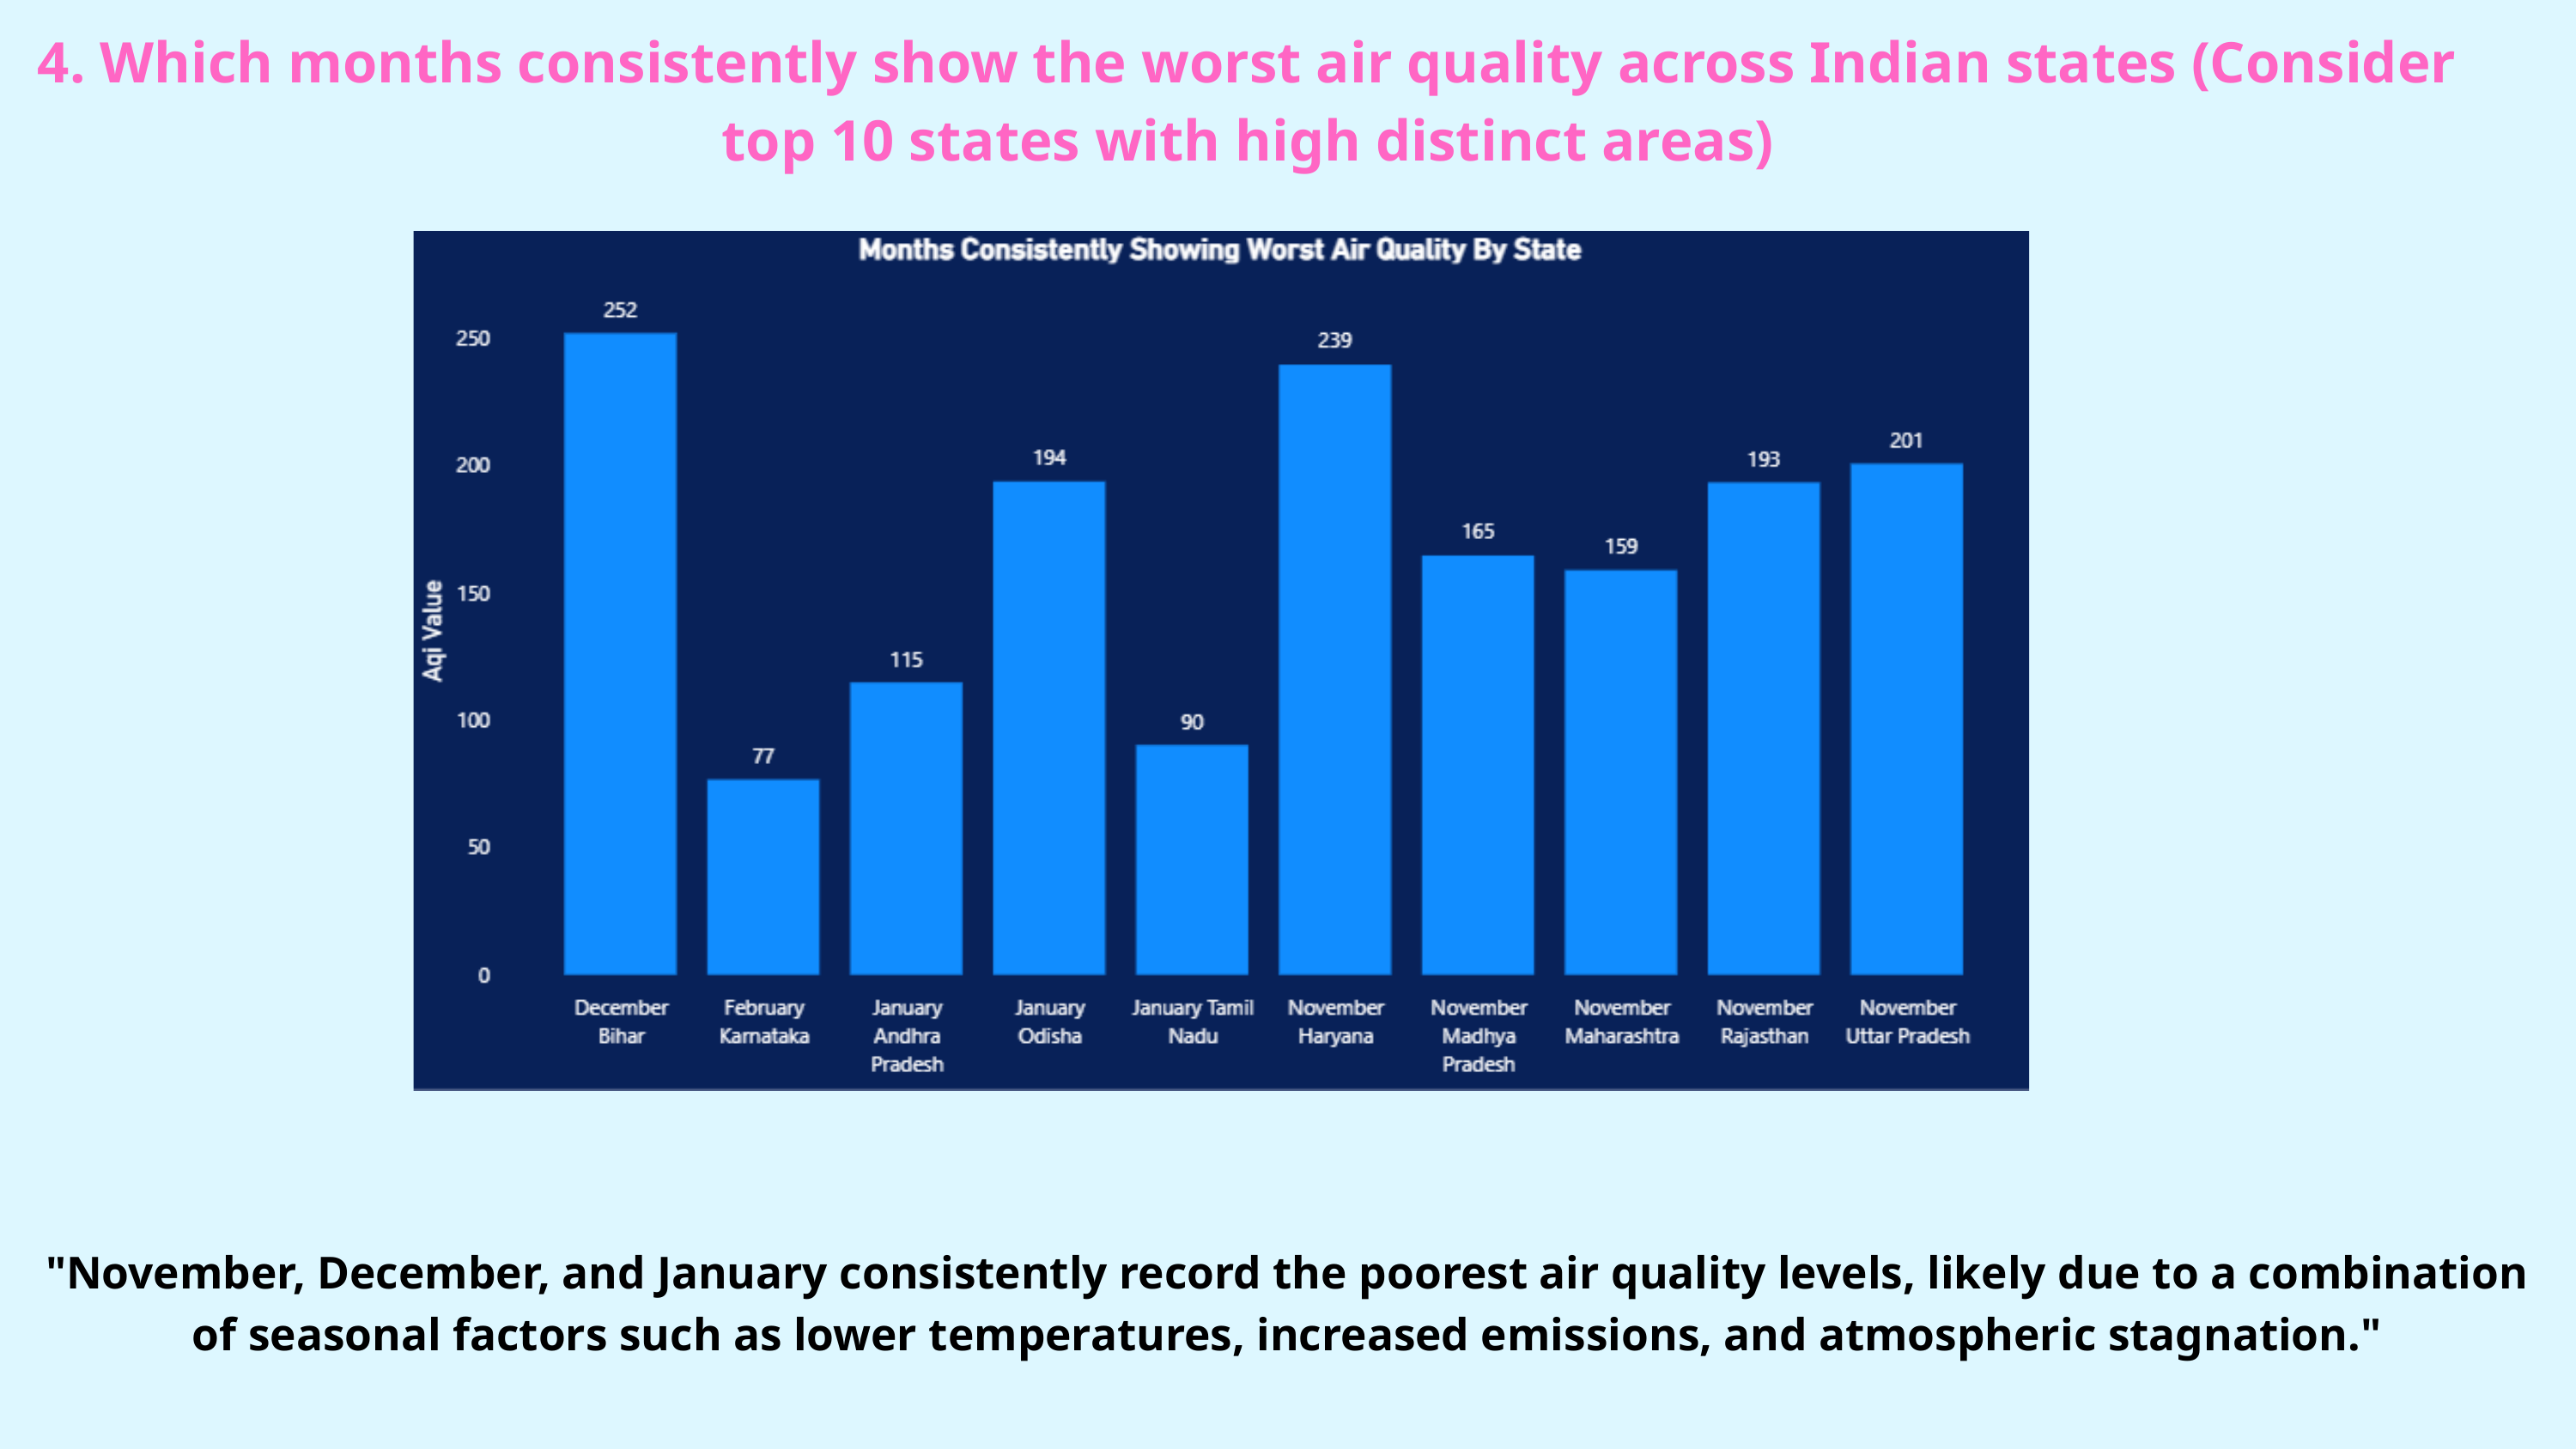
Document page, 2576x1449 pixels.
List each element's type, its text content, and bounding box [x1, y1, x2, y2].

text_box 4. Which months consistently show the worst air quality across Indian states (Consider top 10 states with high distinct areas) [20, 15, 2476, 173]
text_box "November, December, and January consistently record the poorest air quality levels, likely due to a combination of seasonal factors such as lower temperatures, increased emissions, and atmospheric stagnation." [21, 1235, 2556, 1360]
text_box [413, 231, 2030, 1091]
